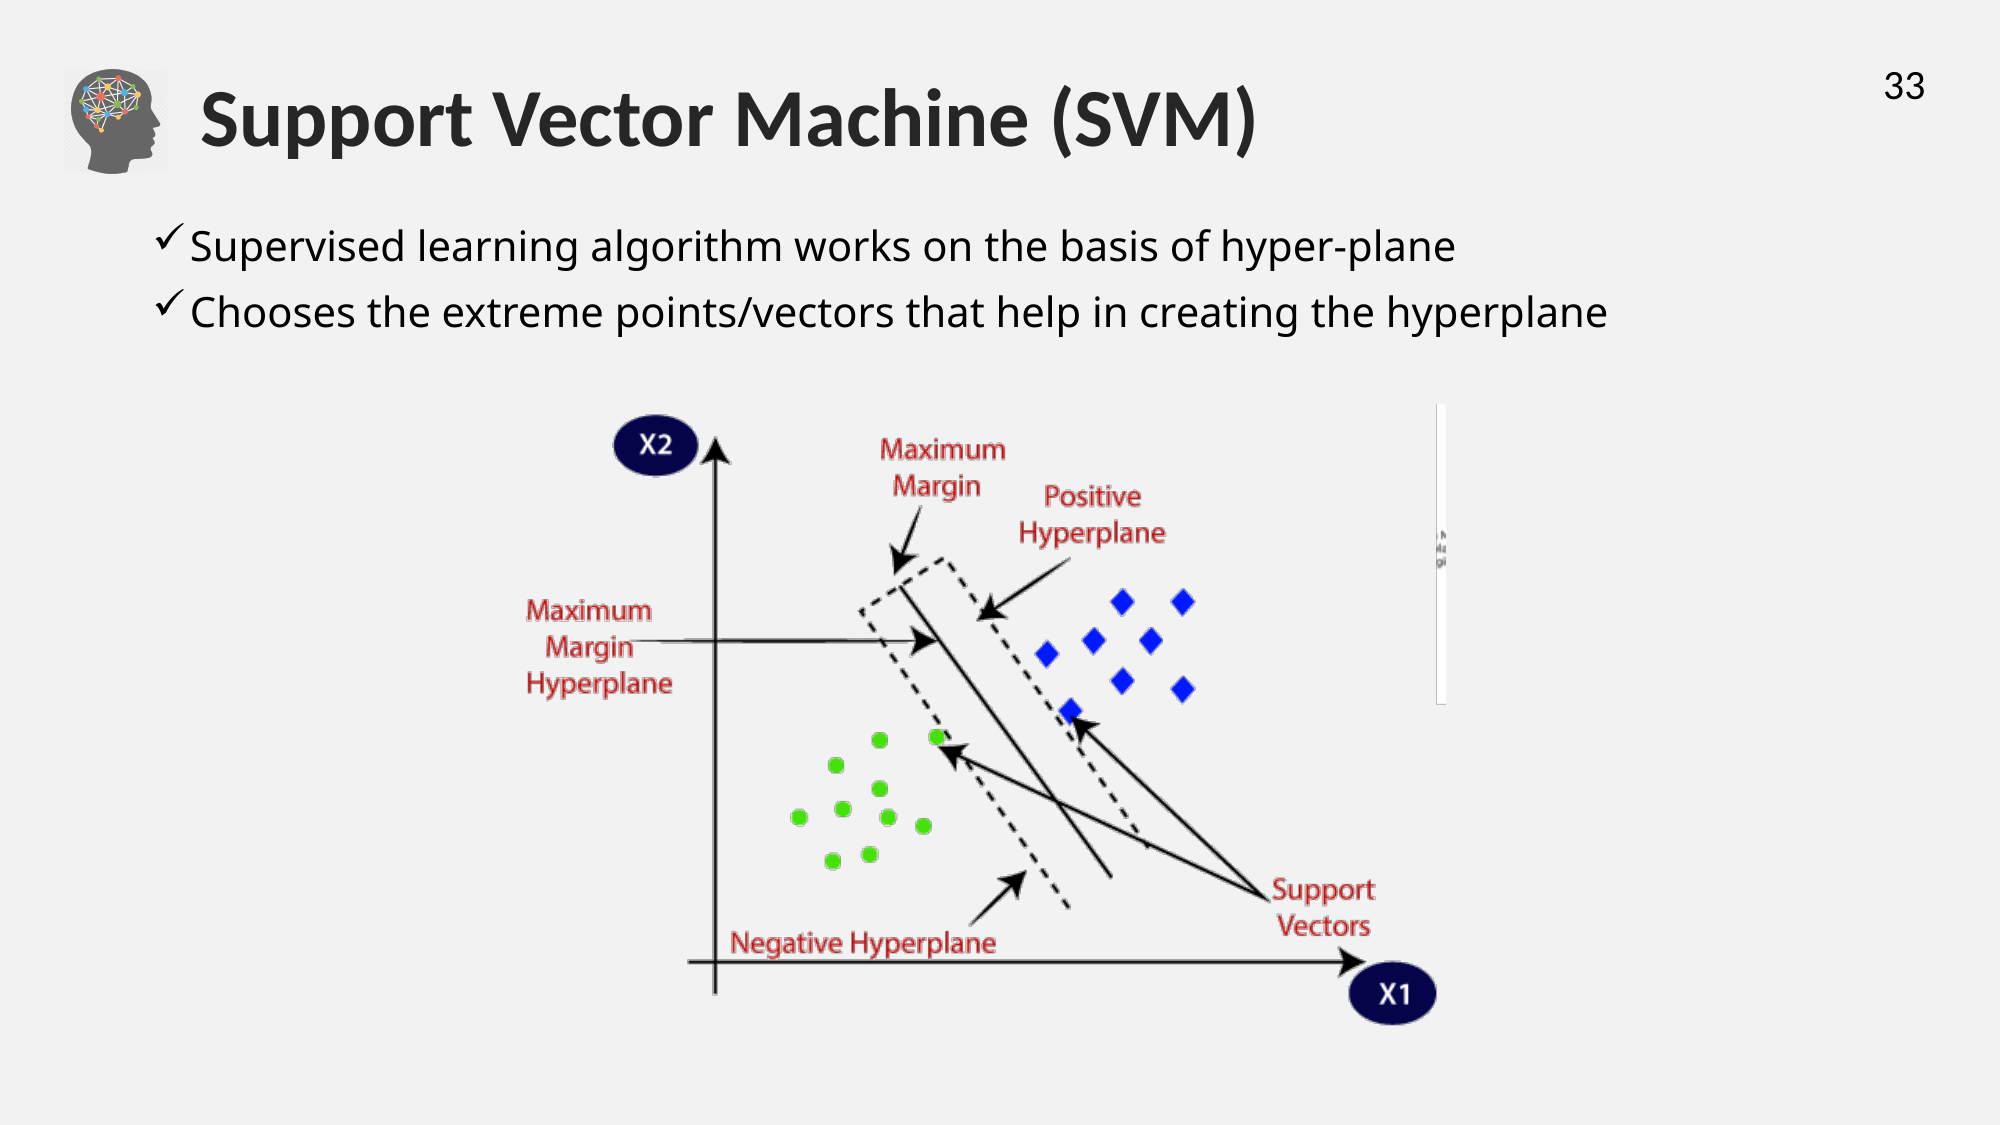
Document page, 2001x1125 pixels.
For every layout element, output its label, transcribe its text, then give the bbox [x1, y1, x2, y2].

picture [63, 69, 168, 174]
title Support Vector Machine (SVM) [185, 67, 1613, 172]
picture [508, 404, 1446, 1030]
list Supervised learning algorithm works on the basis of hyper-plane Chooses the extreme points/vectors that help in creating the hyperplane [137, 217, 1863, 908]
